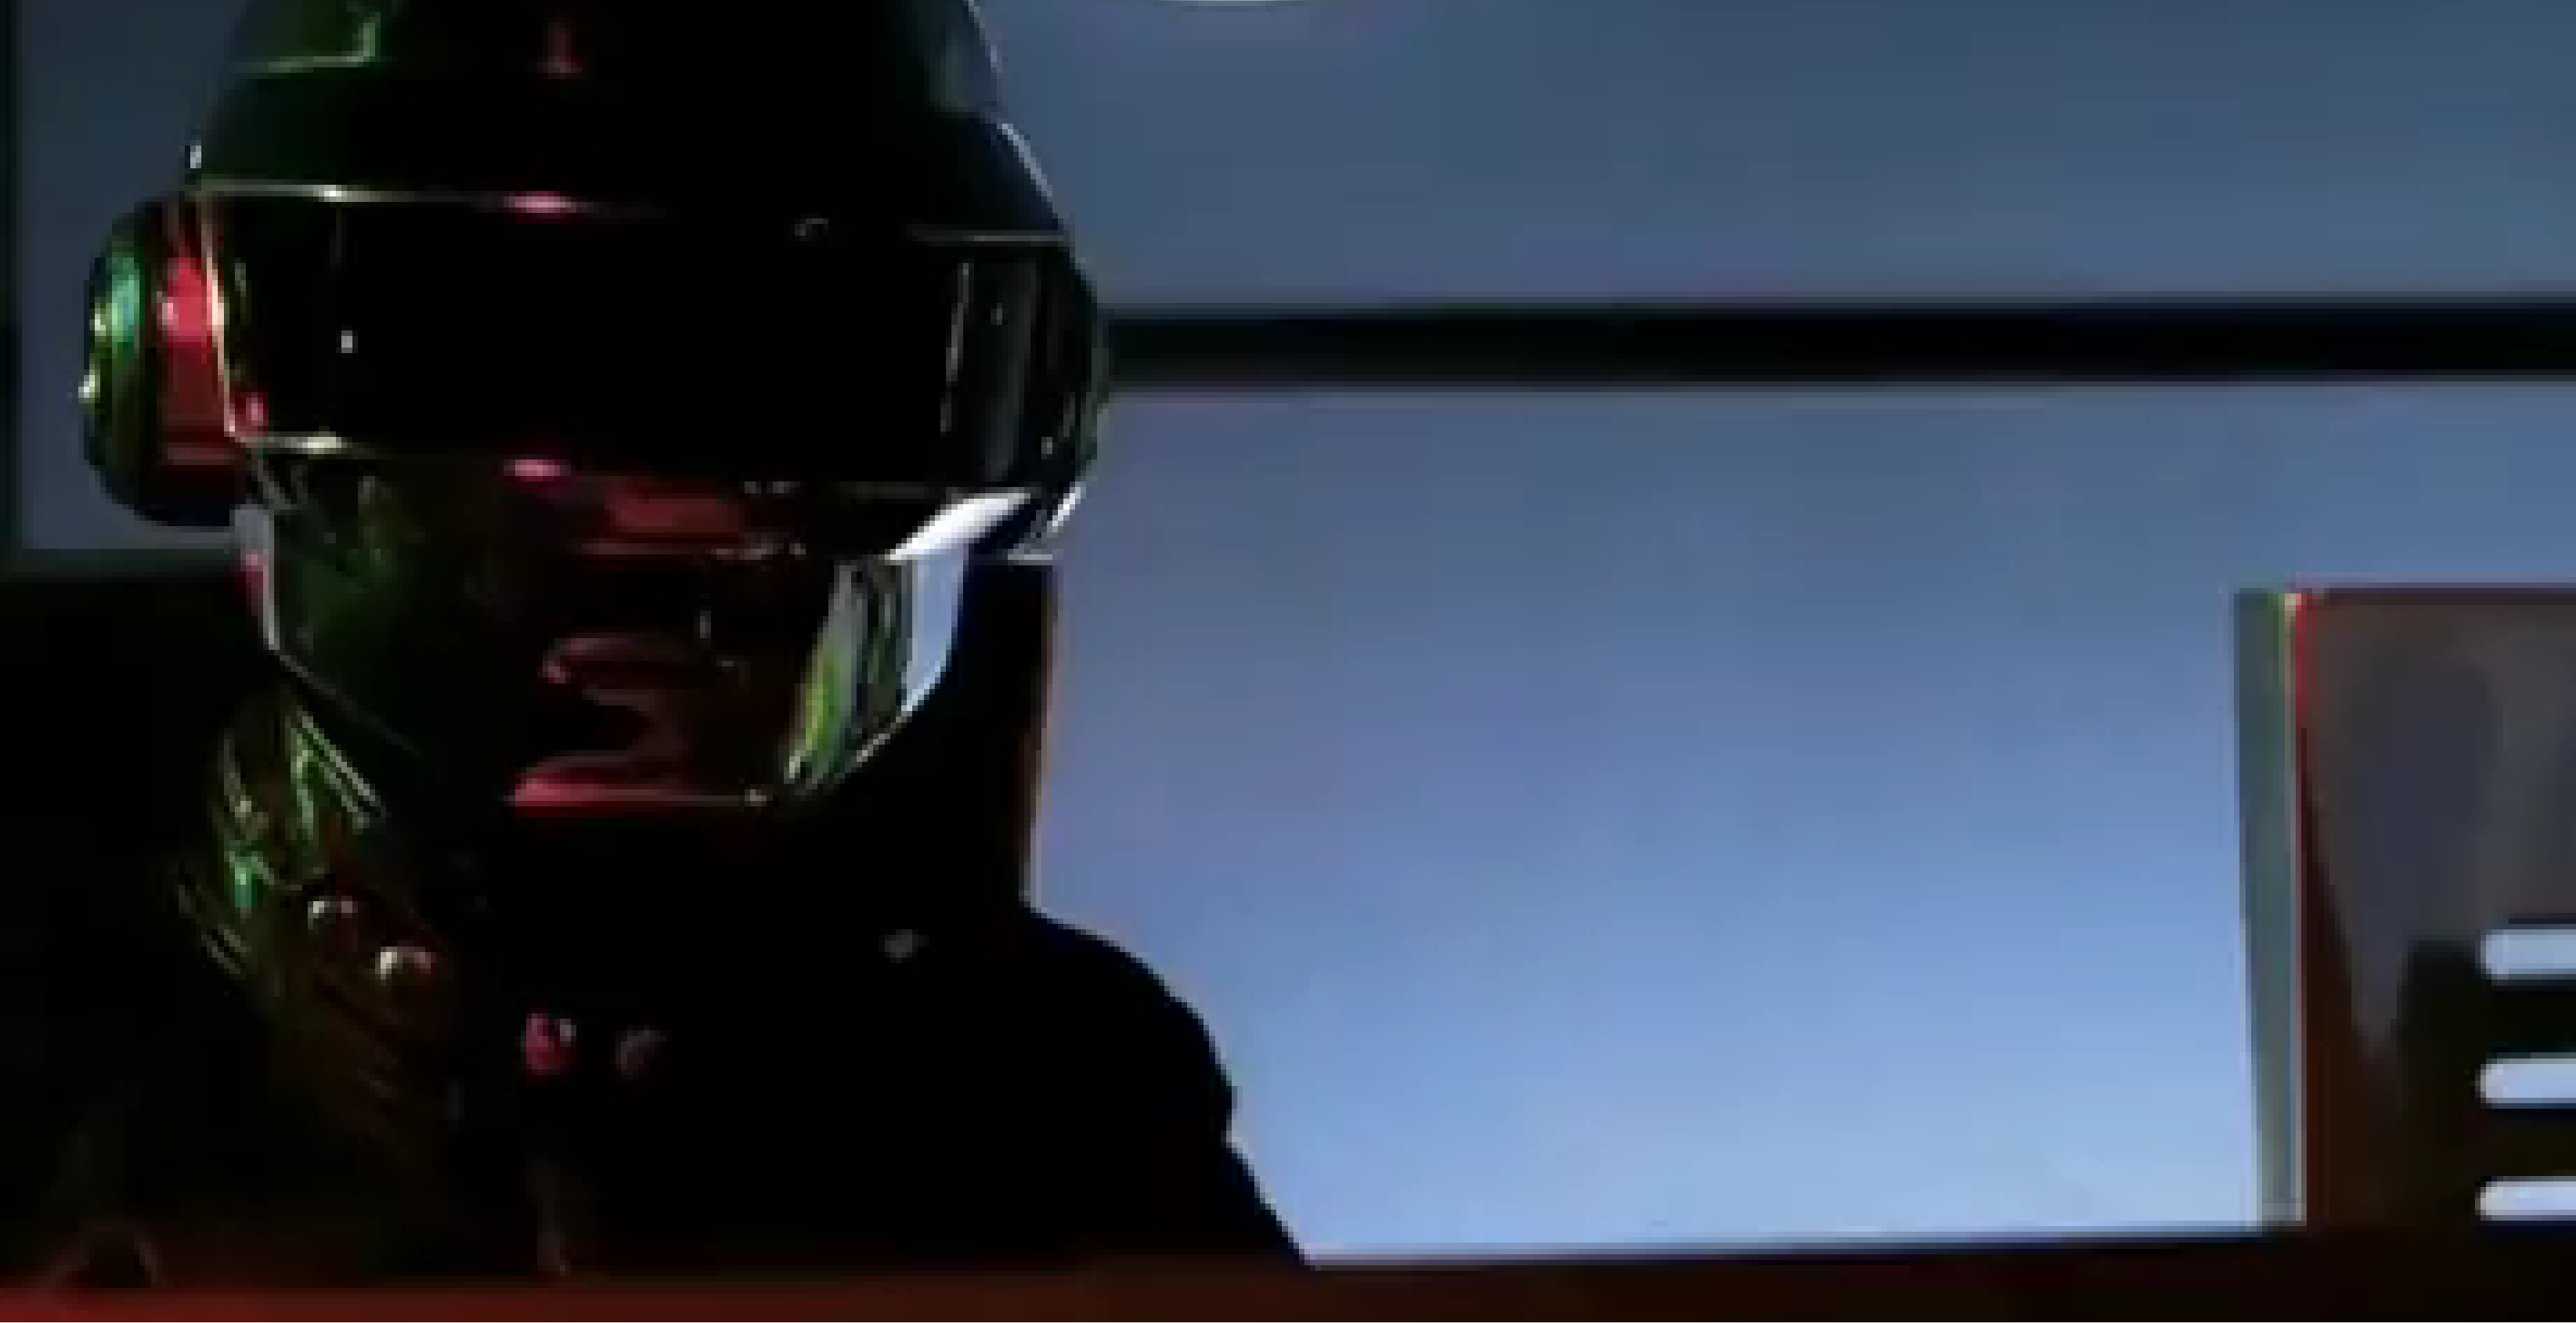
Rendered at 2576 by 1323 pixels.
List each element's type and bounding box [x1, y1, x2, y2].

text_box [0, 0, 2576, 1322]
